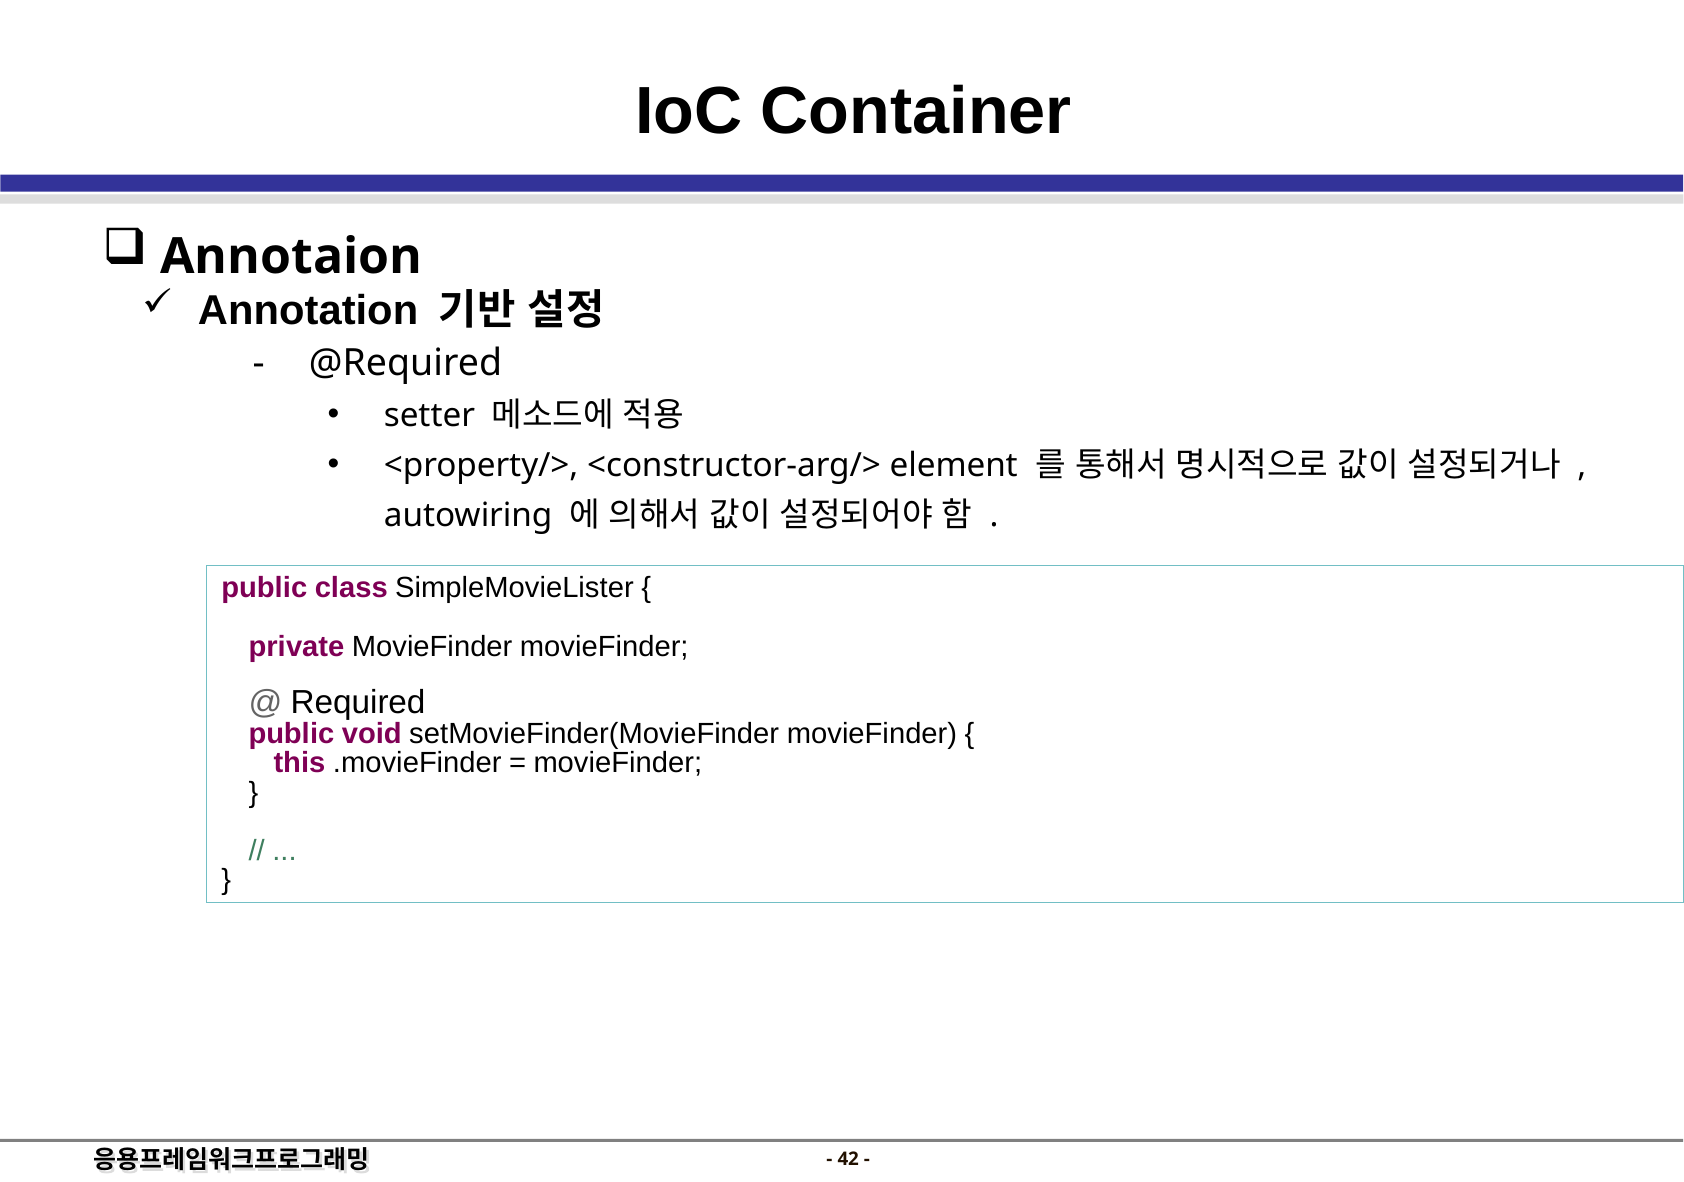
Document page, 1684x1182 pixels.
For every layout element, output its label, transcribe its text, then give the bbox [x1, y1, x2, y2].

text_box public class SimpleMovieLister { private MovieFinder movieFinder; @ Required public void setMovieFinder(MovieFinder movieFinder) { this .movieFinder = movieFinder; } // ... } [206, 565, 1684, 903]
text_box Annotaion Annotation 기반 설정 @Required setter 메소드에 적용 <property/>, <constructor-arg/> element 를 통해서 명시적으로 값이 설정되거나 , autowiring 에 의해서 값이 설정되어야 함 . [87, 225, 1669, 541]
slide_number - 41 - [671, 1138, 1026, 1182]
text_box IoC Container [156, 59, 1551, 155]
